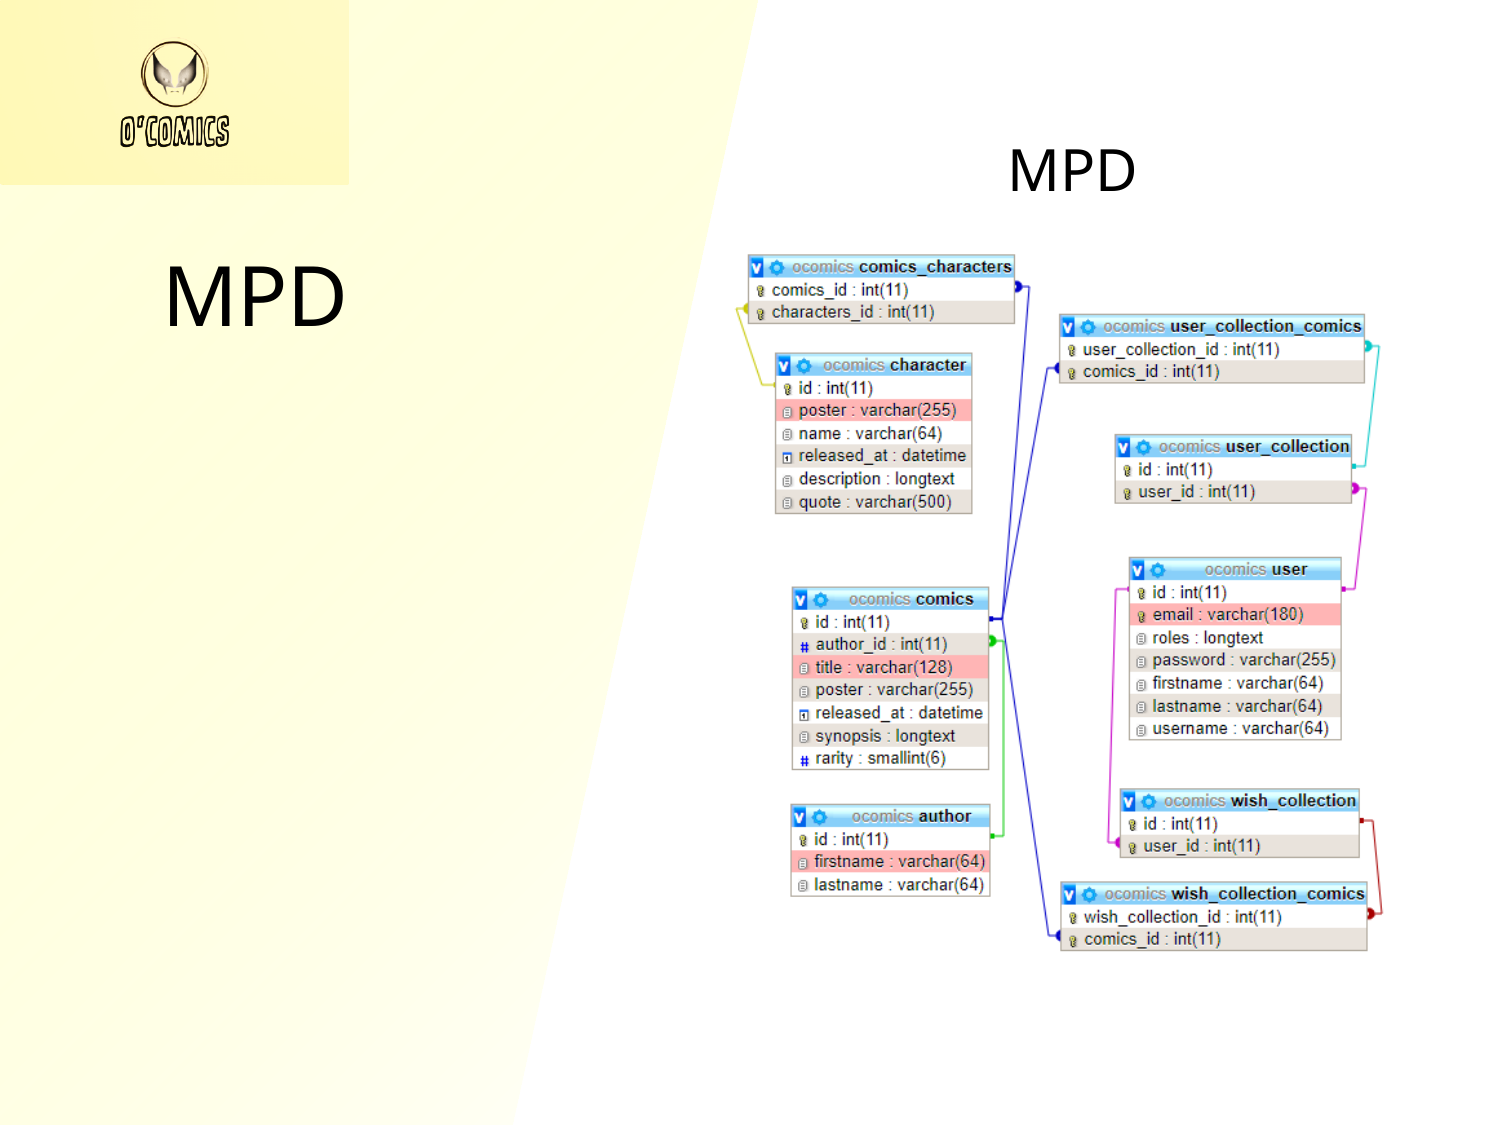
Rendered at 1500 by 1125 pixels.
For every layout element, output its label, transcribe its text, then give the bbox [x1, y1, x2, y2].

text_box [0, 0, 760, 1125]
text_box MPD [147, 235, 373, 351]
picture [0, 0, 349, 185]
text_box MPD [992, 125, 1159, 211]
picture [726, 235, 1423, 1003]
